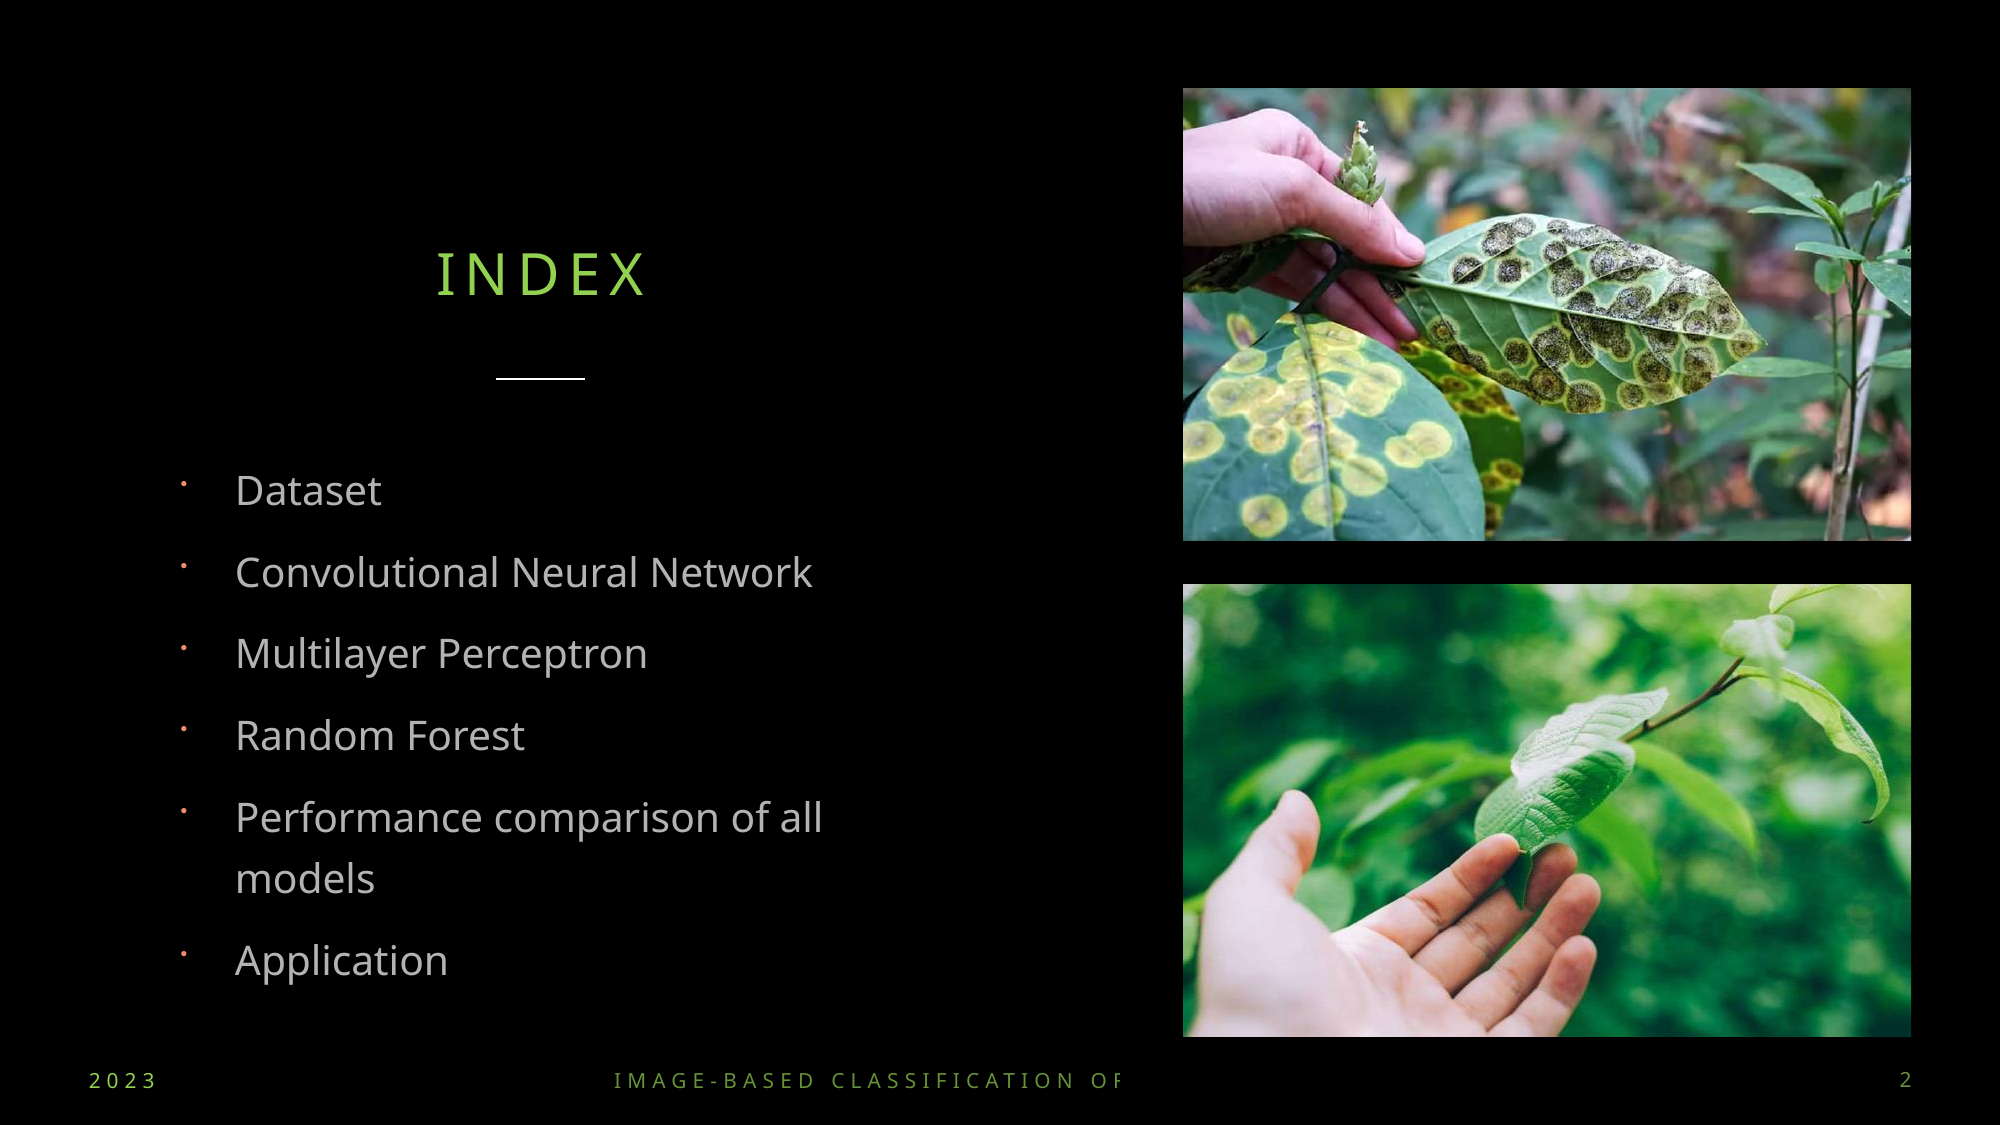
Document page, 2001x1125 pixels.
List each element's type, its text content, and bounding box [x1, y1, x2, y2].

picture [1182, 88, 1912, 541]
slide_number 2023 [88, 1050, 451, 1111]
title index [177, 88, 904, 307]
picture [1182, 584, 1912, 1037]
slide_number 2 [1549, 1050, 1912, 1111]
footer Image-Based classification of plant diseases [542, 1050, 1458, 1111]
list Dataset Convolutional Neural Network Multilayer Perceptron Random Forest Performance comparison of all models Application [177, 452, 943, 986]
